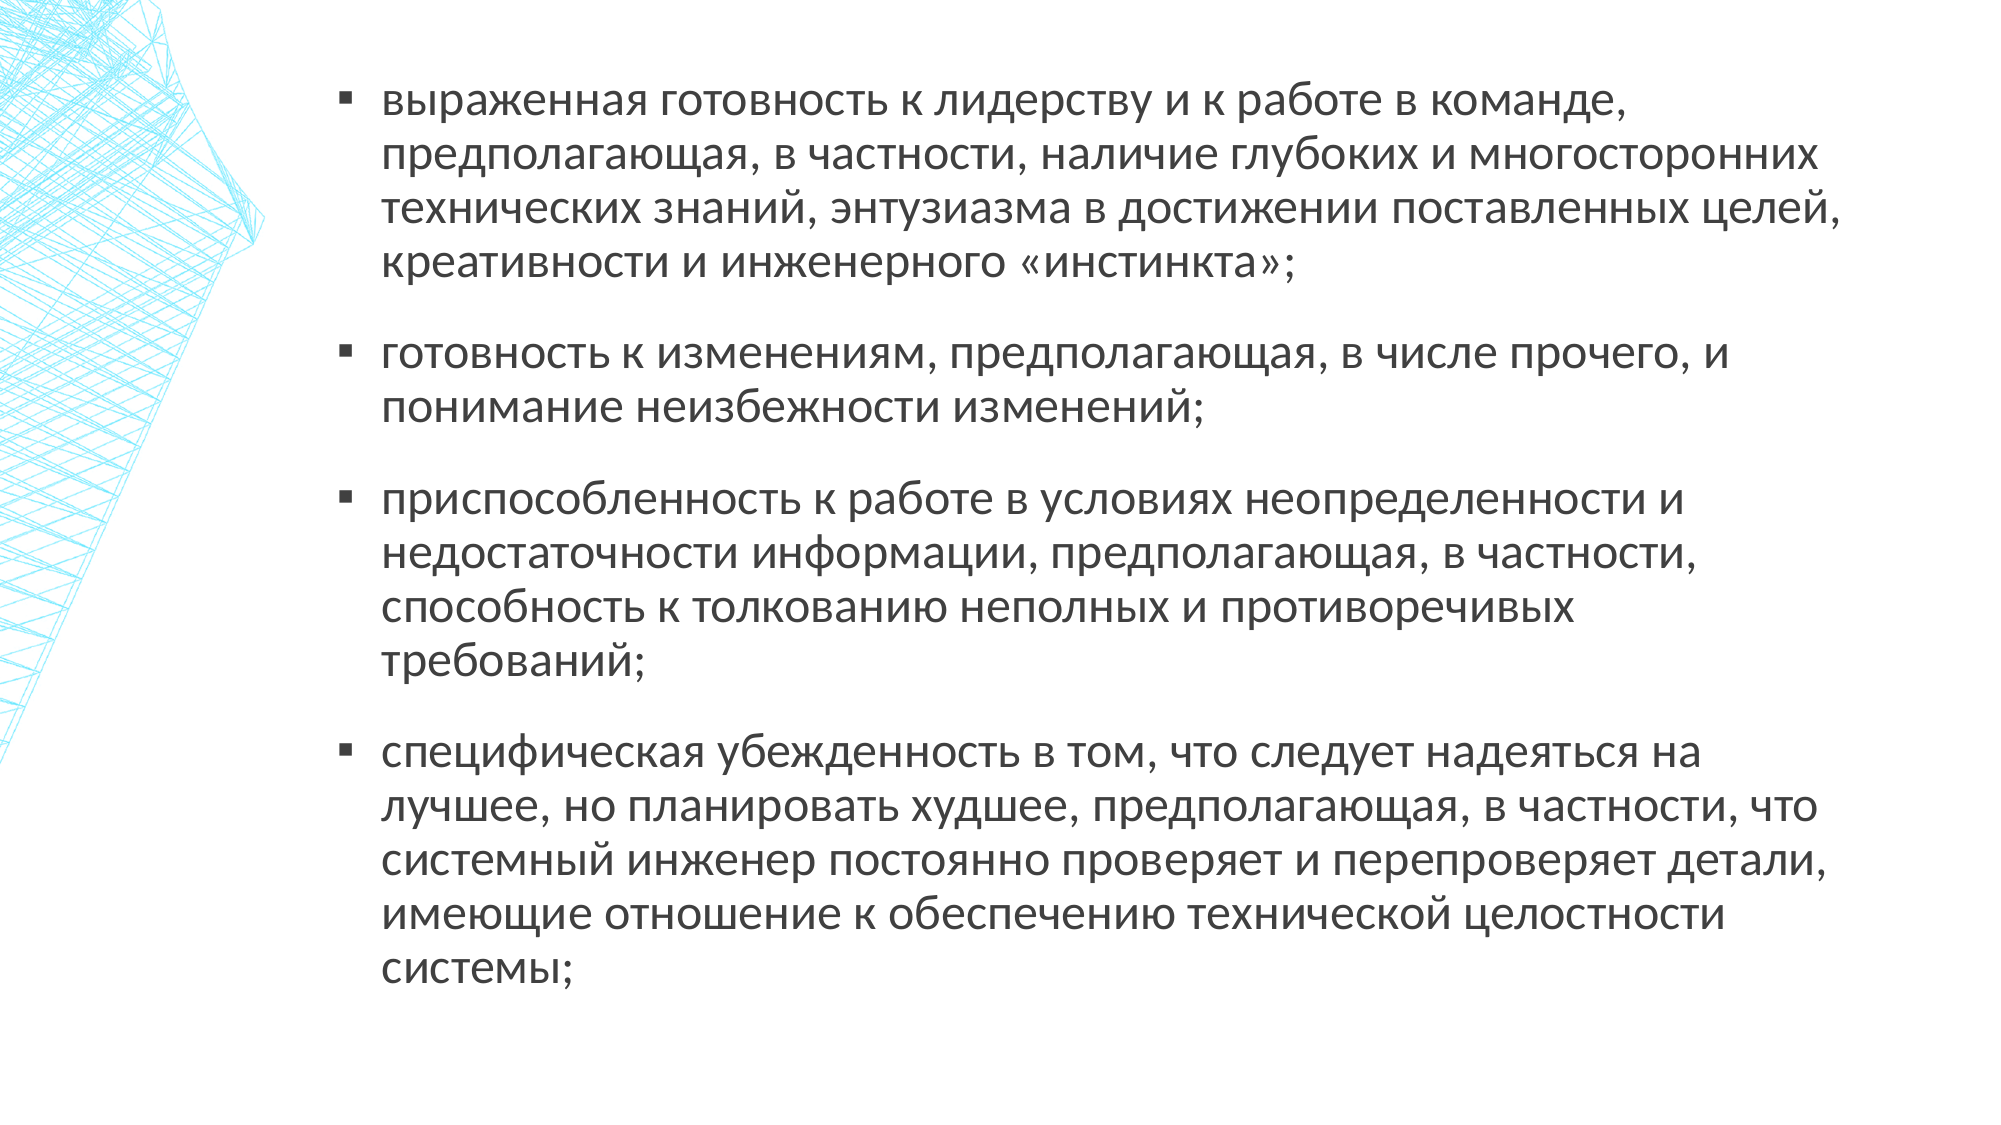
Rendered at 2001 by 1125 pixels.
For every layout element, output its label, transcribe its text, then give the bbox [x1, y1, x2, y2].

picture [0, 0, 2001, 1125]
list выраженная готовность к лидерству и к работе в команде, предполагающая, в частности, наличие глубоких и многосторонних технических знаний, энтузиазма в достижении поставленных целей, креативности и инженерного «инстинкта»; готовность к изменениям, предполагающая, в числе прочего, и понимание неизбежности изменений; приспособленность к работе в условиях неопределенности и недостаточности информации, предполагающая, в частности, способность к толкованию неполных и противоречивых требований; специфическая убежденность в том, что следует надеяться на лучшее, но планировать худшее, предполагающая, в частности, что системный инженер постоянно проверяет и перепроверяет детали, имеющие отношение к обеспечению технической целостности системы; [321, 64, 1860, 1099]
